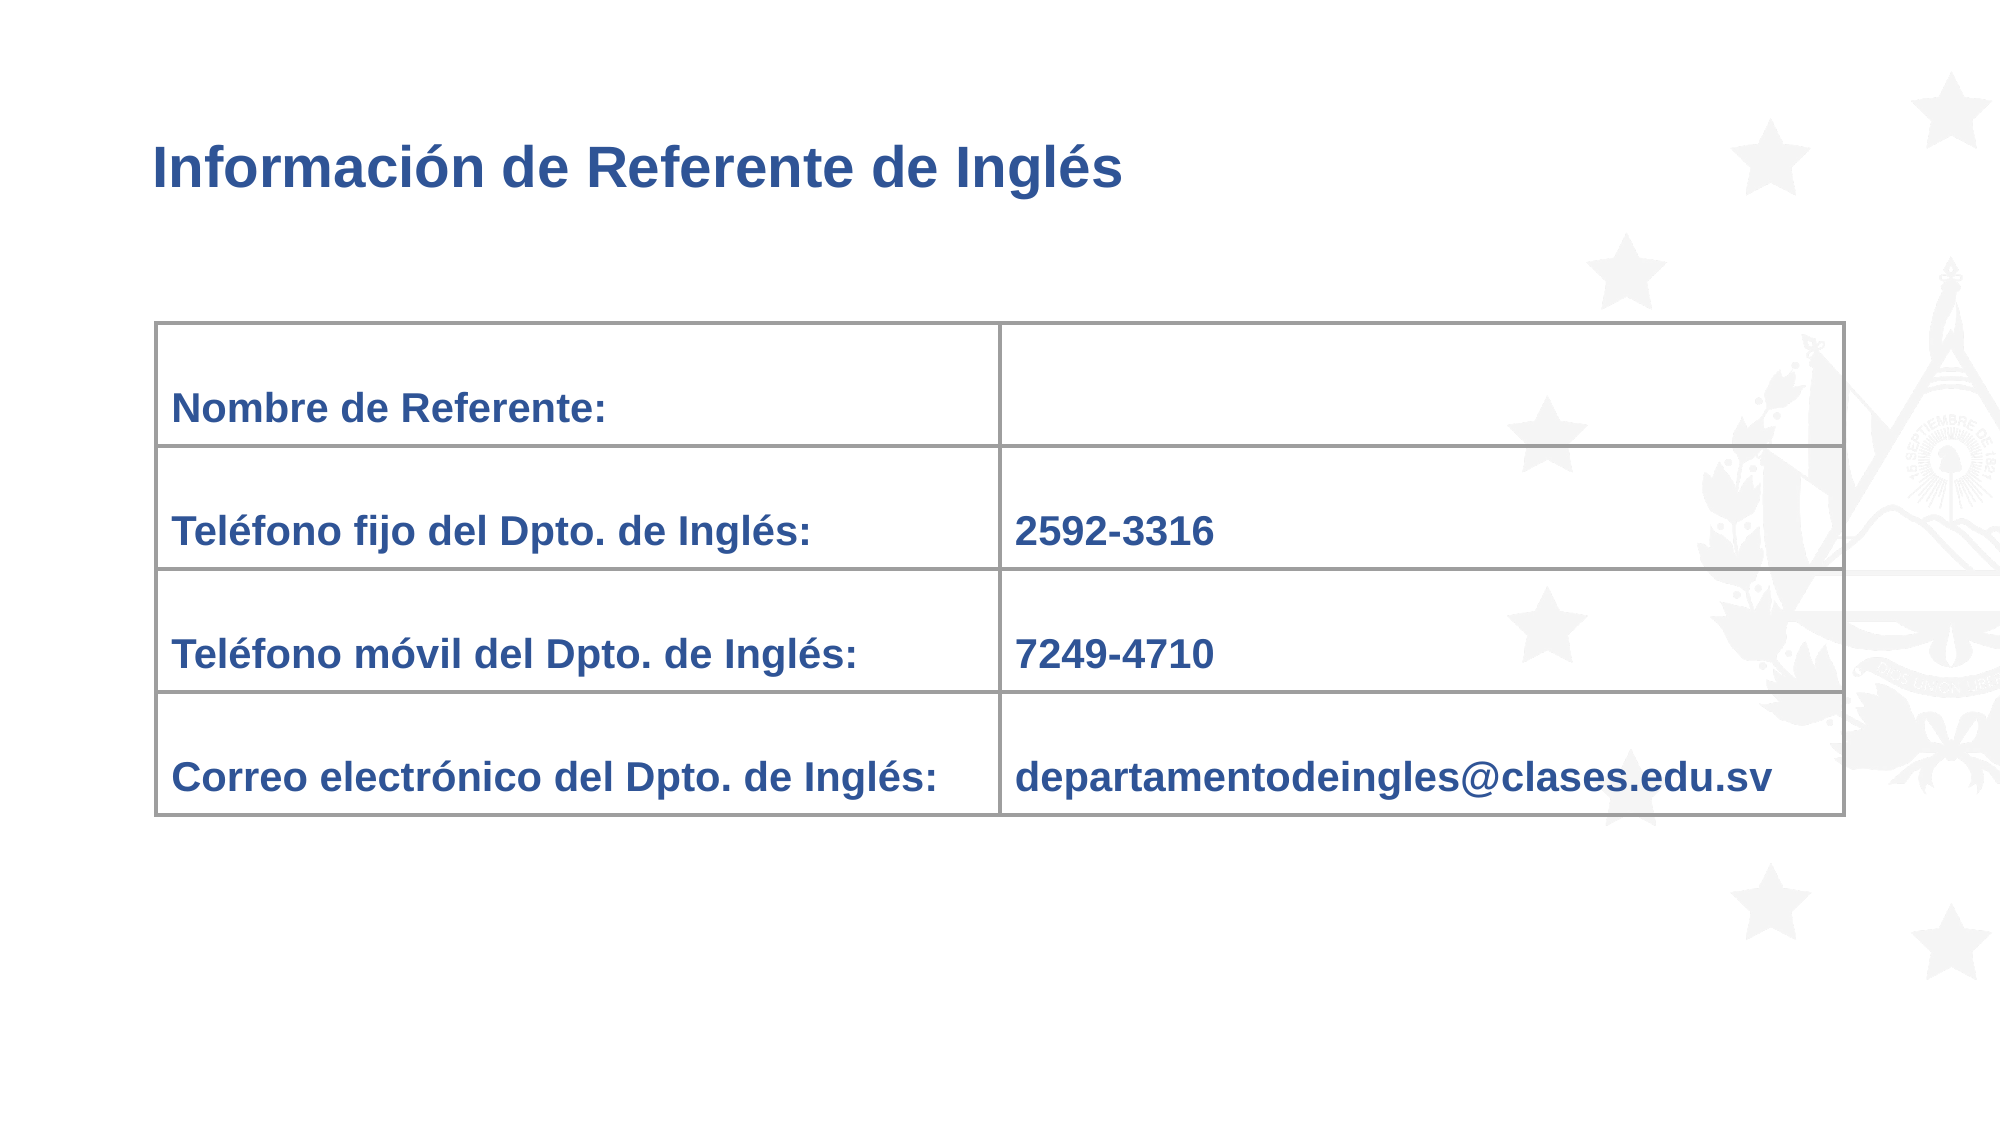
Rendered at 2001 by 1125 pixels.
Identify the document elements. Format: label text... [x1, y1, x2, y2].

table_cell departamentodeingles@clases.edu.sv [1002, 694, 1842, 813]
title Información de Referente de Inglés [137, 59, 1863, 278]
table_cell Teléfono fijo del Dpto. de Inglés: [158, 448, 998, 567]
table_cell Teléfono móvil del Dpto. de Inglés: [158, 571, 998, 690]
table_cell 2592-3316 [1002, 448, 1842, 567]
picture [1130, 0, 2000, 1125]
table_cell Correo electrónico del Dpto. de Inglés: [158, 694, 998, 813]
table_cell 7249-4710 [1002, 571, 1842, 690]
table_header [1002, 325, 1842, 444]
table_header Nombre de Referente: [158, 325, 998, 444]
